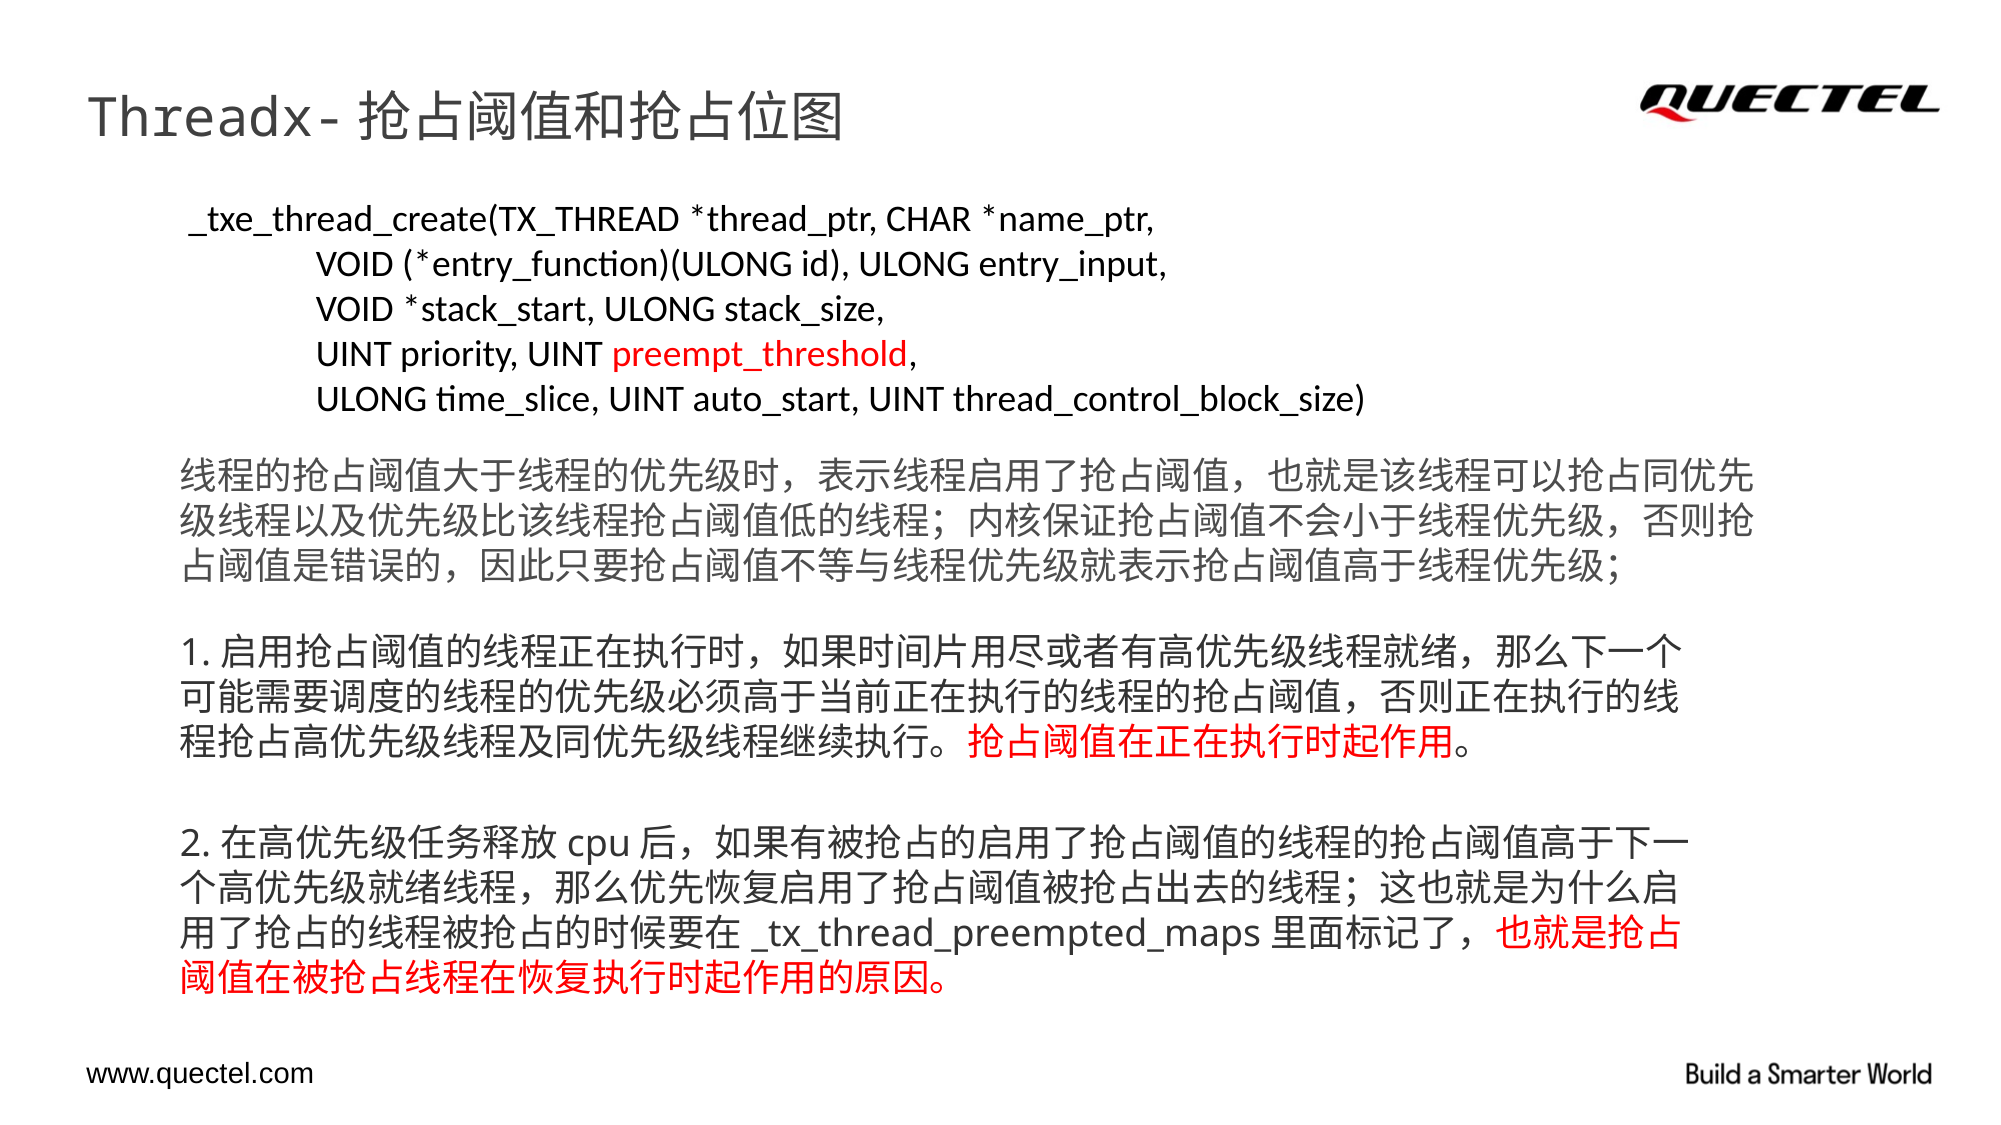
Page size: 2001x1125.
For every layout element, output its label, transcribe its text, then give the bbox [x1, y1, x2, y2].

picture [1595, 32, 1985, 165]
picture [1637, 1015, 1981, 1125]
text_box 1.启用抢占阈值的线程正在执行时，如果时间片用尽或者有高优先级线程就绪，那么下一个可能需要调度的线程的优先级必须高于当前正在执行的线程的抢占阈值，否则正在执行的线程抢占高优先级线程及同优先级线程继续执行。抢占阈值在正在执行时起作用。 [165, 620, 1726, 771]
text_box 2.在高优先级任务释放cpu后，如果有被抢占的启用了抢占阈值的线程的抢占阈值高于下一个高优先级就绪线程，那么优先恢复启用了抢占阈值被抢占出去的线程；这也就是为什么启用了抢占的线程被抢占的时候要在_tx_thread_preempted_maps里面标记了，也就是抢占阈值在被抢占线程在恢复执行时起作用的原因。 [165, 811, 1726, 1007]
text_box 线程的抢占阈值大于线程的优先级时，表示线程启用了抢占阈值，也就是该线程可以抢占同优先级线程以及优先级比该线程抢占阈值低的线程；内核保证抢占阈值不会小于线程优先级，否则抢占阈值是错误的，因此只要抢占阈值不等与线程优先级就表示抢占阈值高于线程优先级； [165, 444, 1792, 595]
text_box _txe_thread_create(TX_THREAD *thread_ptr, CHAR *name_ptr, VOID (*entry_function)(ULONG id), ULONG entry_input, VOID *stack_start, ULONG stack_size, UINT priority, UINT preempt_threshold, ULONG time_slice, UINT auto_start, UINT thread_control_block_size) [165, 187, 1518, 427]
title Threadx-抢占阈值和抢占位图 [71, 82, 1887, 156]
